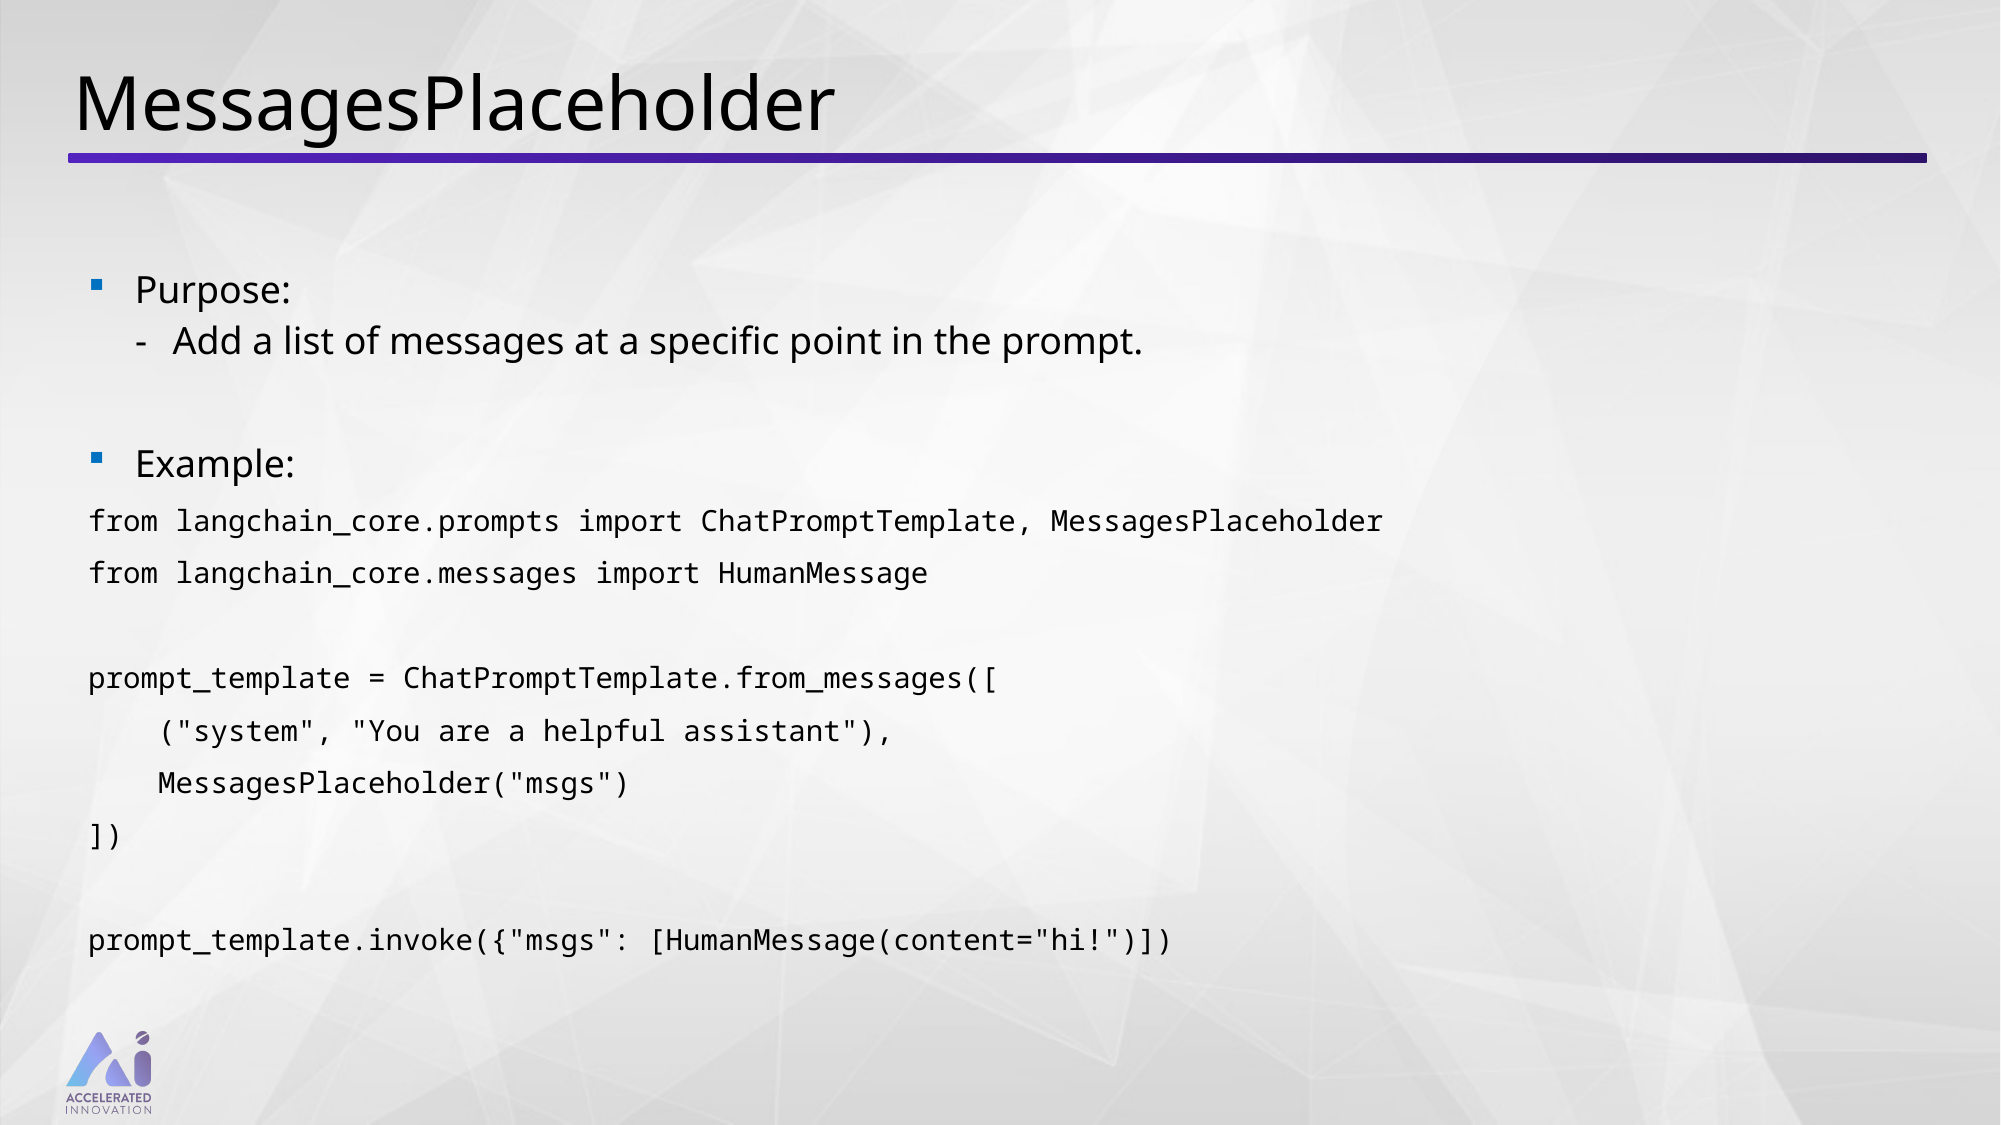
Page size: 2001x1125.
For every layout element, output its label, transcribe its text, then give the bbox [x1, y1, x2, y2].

picture [0, 0, 2001, 1125]
list Purpose: Add a list of messages at a specific point in the prompt. Example: from langchain_core.prompts import ChatPromptTemplate, MessagesPlaceholder from langchain_core.messages import HumanMessage prompt_template = ChatPromptTemplate.from_messages([ ("system", "You are a helpful assistant"), MessagesPlaceholder("msgs") ]) prompt_template.invoke({"msgs": [HumanMessage(content="hi!")]) [73, 193, 1925, 1014]
title MessagesPlaceholder [73, 32, 1925, 154]
